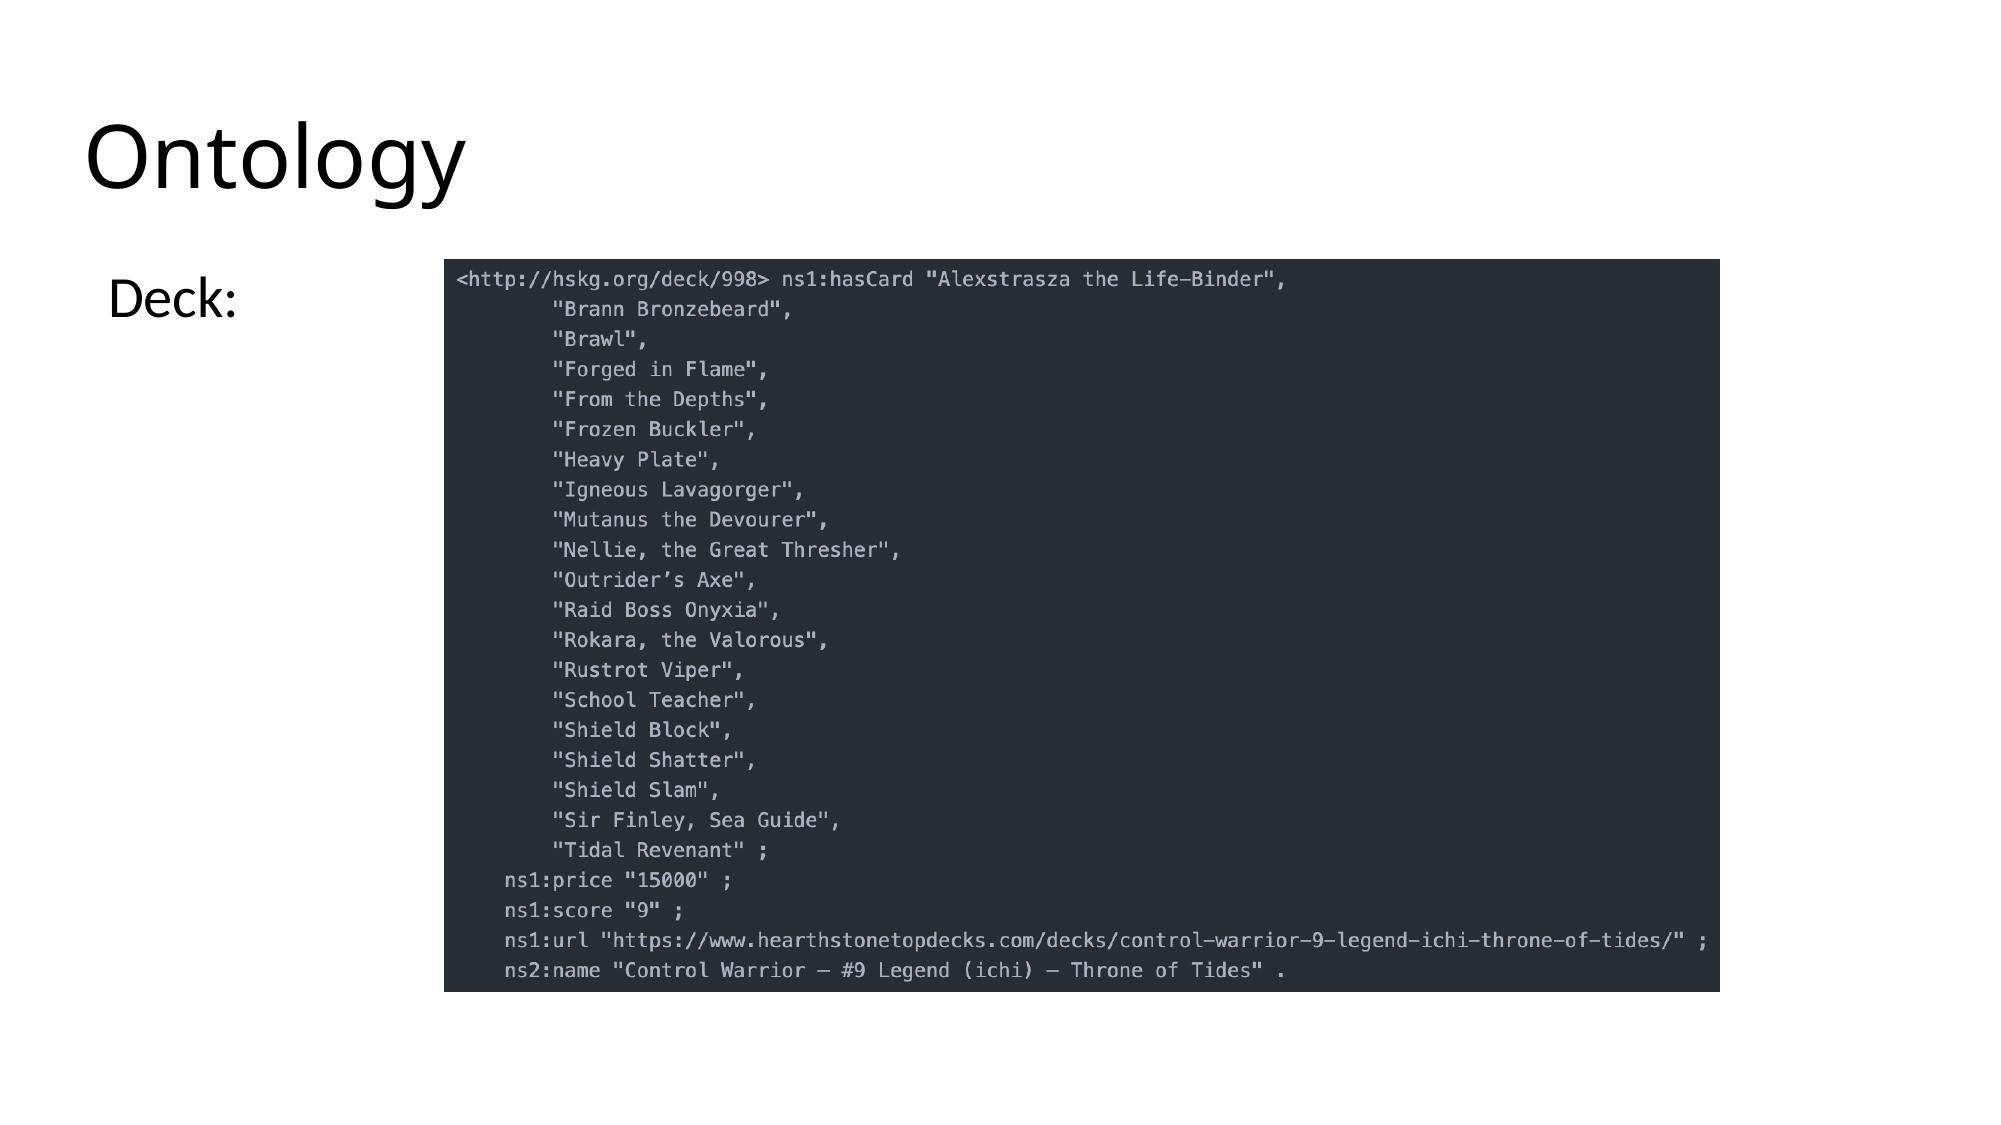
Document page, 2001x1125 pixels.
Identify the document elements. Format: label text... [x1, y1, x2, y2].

list Deck: [68, 252, 1932, 1000]
picture [444, 259, 1720, 992]
title Ontology [68, 97, 1932, 223]
